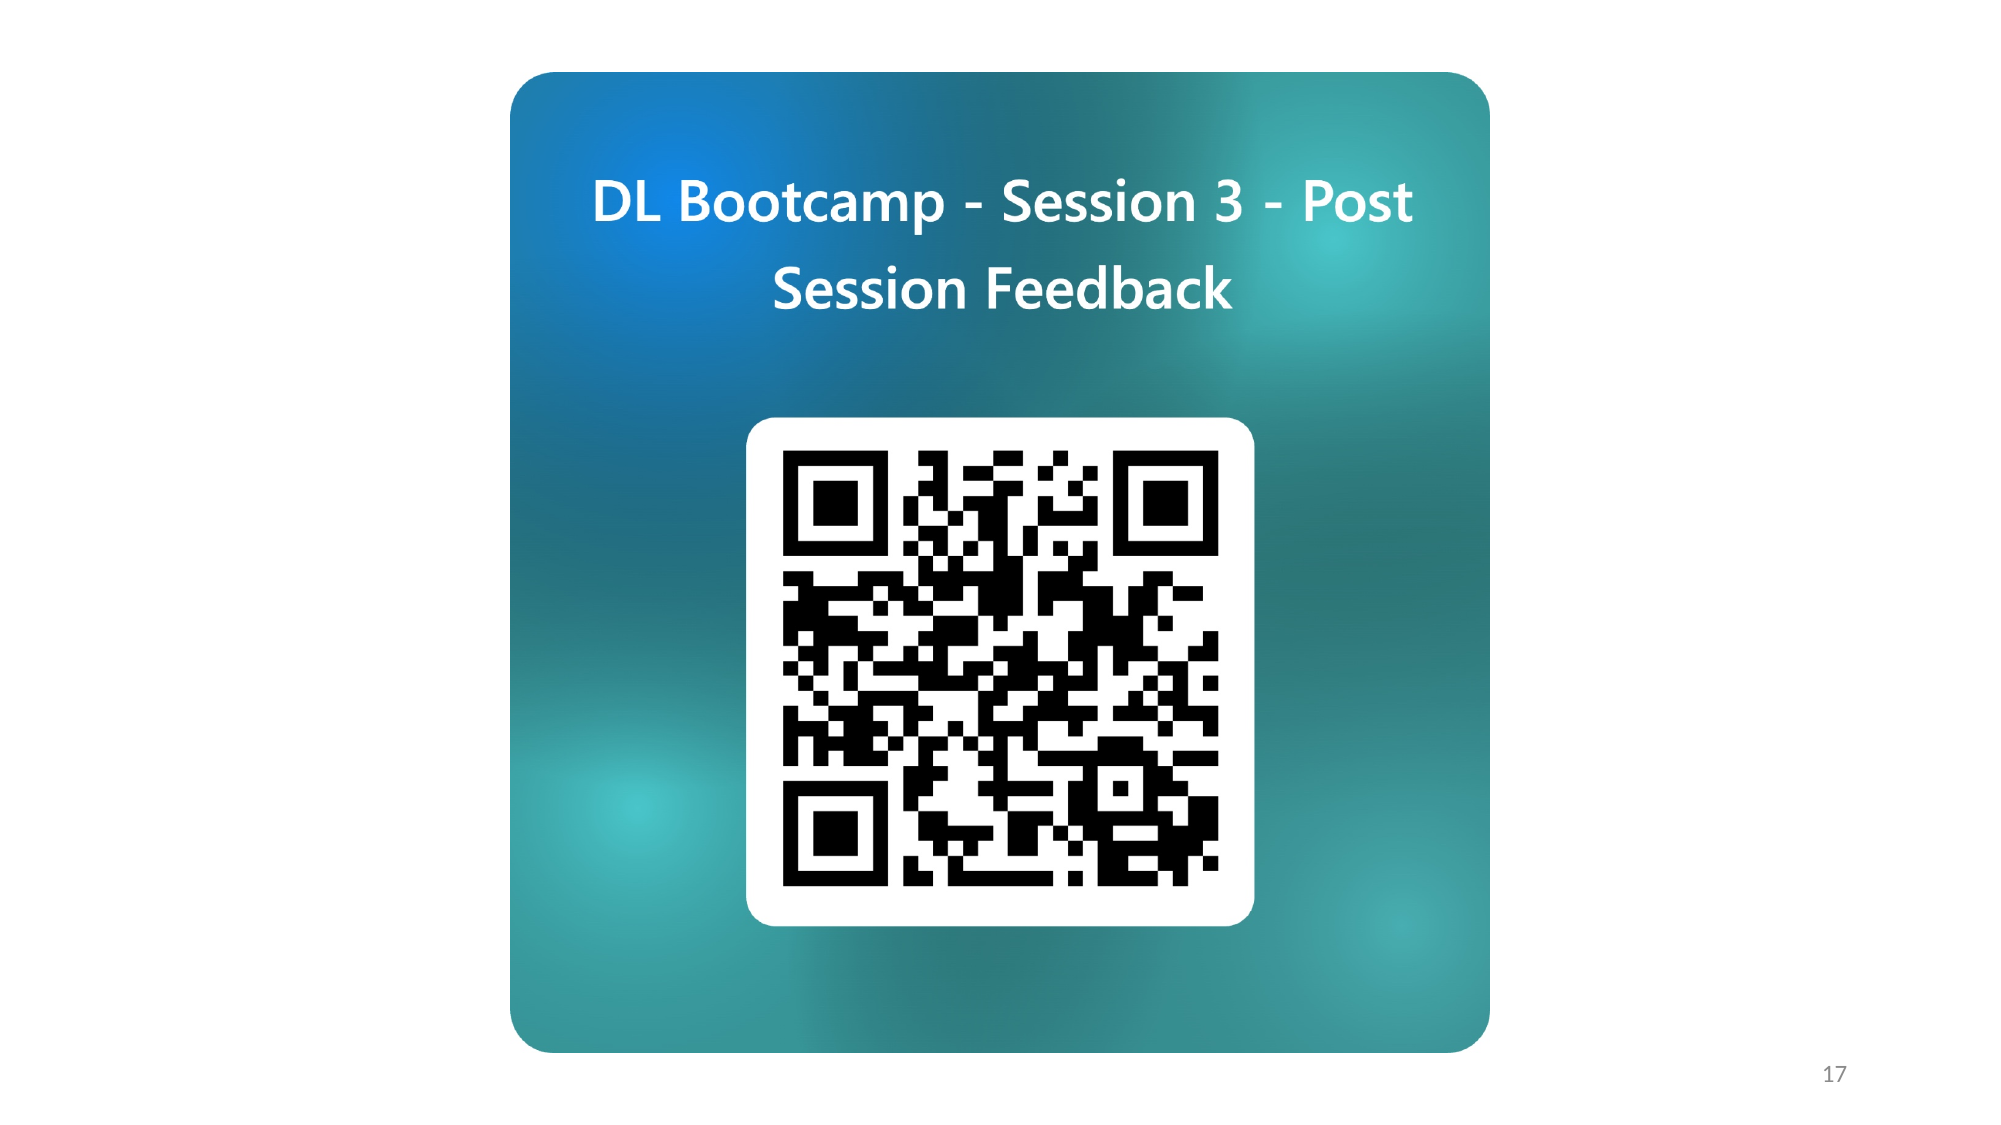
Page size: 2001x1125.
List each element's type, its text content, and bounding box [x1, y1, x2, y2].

slide_number 17 [1412, 1042, 1863, 1103]
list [510, 72, 1490, 1053]
